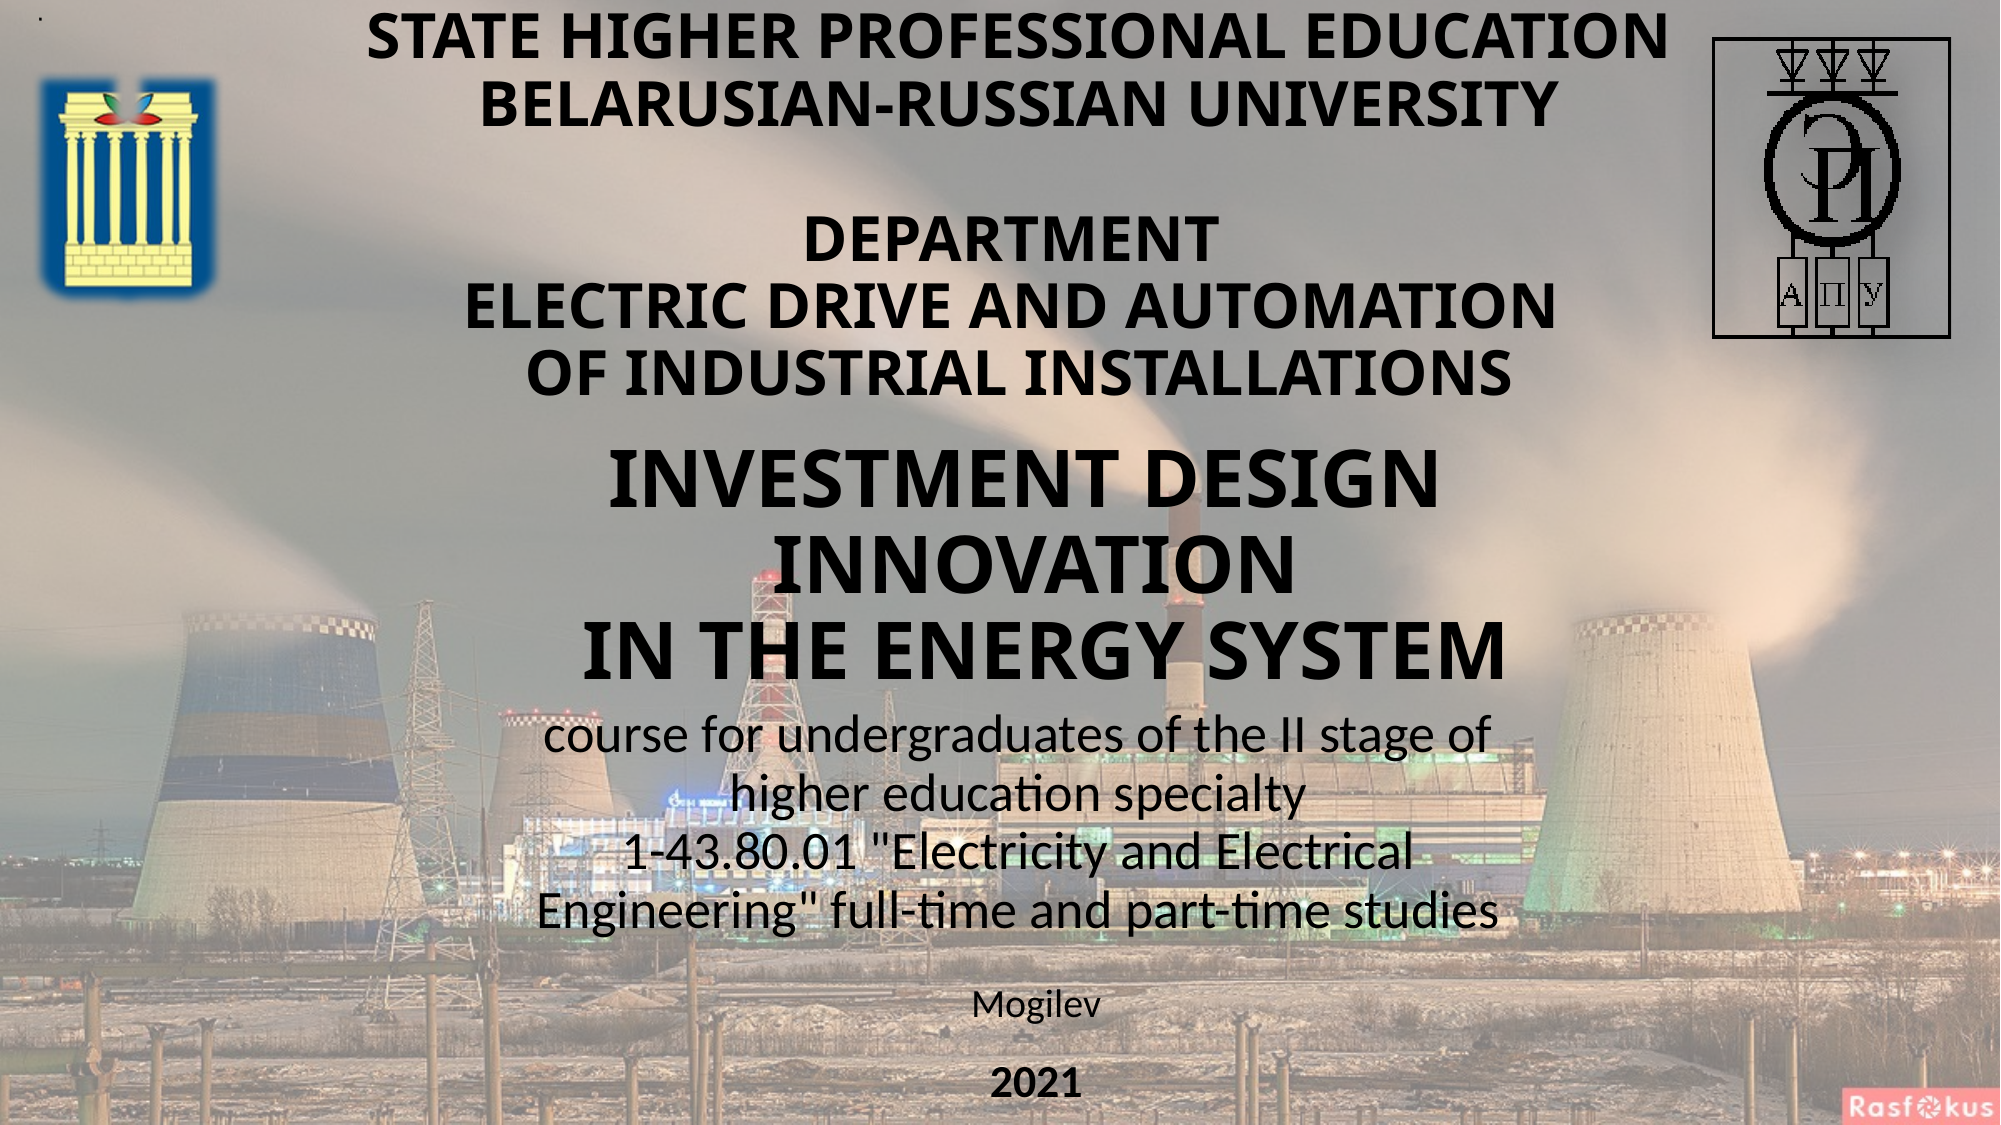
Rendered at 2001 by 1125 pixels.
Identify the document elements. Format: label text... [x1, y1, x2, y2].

picture [1701, 35, 1963, 351]
picture [31, 17, 225, 321]
title INVESTMENT DESIGN INNOVATION IN THE ENERGY SYSTEM [517, 427, 1555, 705]
subtitle course for undergraduates of the II stage of higher education specialty 1-43.80.01 "Electricity and Electrical Engineering" full-time and part-time studies [494, 698, 1544, 959]
text_box 2021 [956, 1050, 1116, 1096]
text_box STATE HIGHER PROFESSIONAL EDUCATION BELARUSIAN-RUSSIAN UNIVERSITY DEPARTMENT ELECTRIC DRIVE AND AUTOMATION OF INDUSTRIAL INSTALLATIONS [336, 12, 1702, 417]
text_box Mogilev [918, 975, 1155, 1034]
